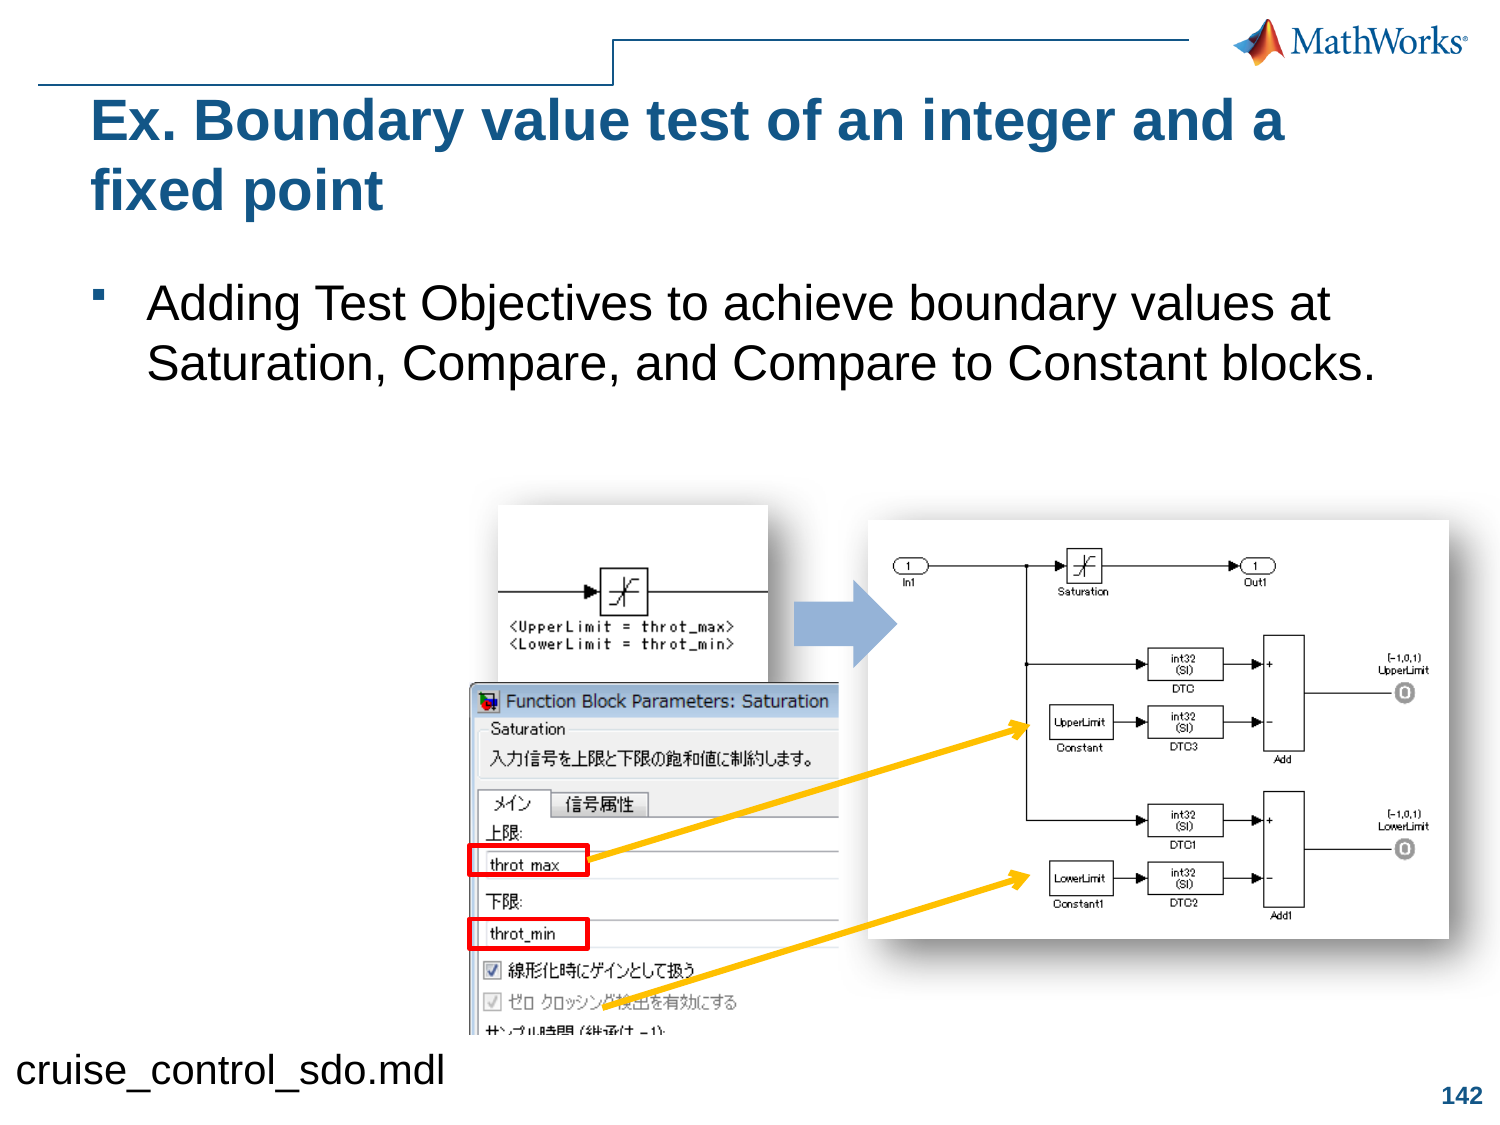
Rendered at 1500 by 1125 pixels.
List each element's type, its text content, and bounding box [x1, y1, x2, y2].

picture [867, 520, 1450, 939]
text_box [587, 724, 1031, 861]
picture [469, 505, 839, 1036]
text_box cruise_control_sdo.mdl [0, 1035, 464, 1100]
title Ex. Boundary value test of an integer and a fixed point [75, 75, 1400, 238]
list Adding Test Objectives to achieve boundary values at Saturation, Compare, and Compare to Constant blocks. [75, 262, 1400, 1025]
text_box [602, 874, 1031, 1008]
picture [1226, 7, 1483, 78]
